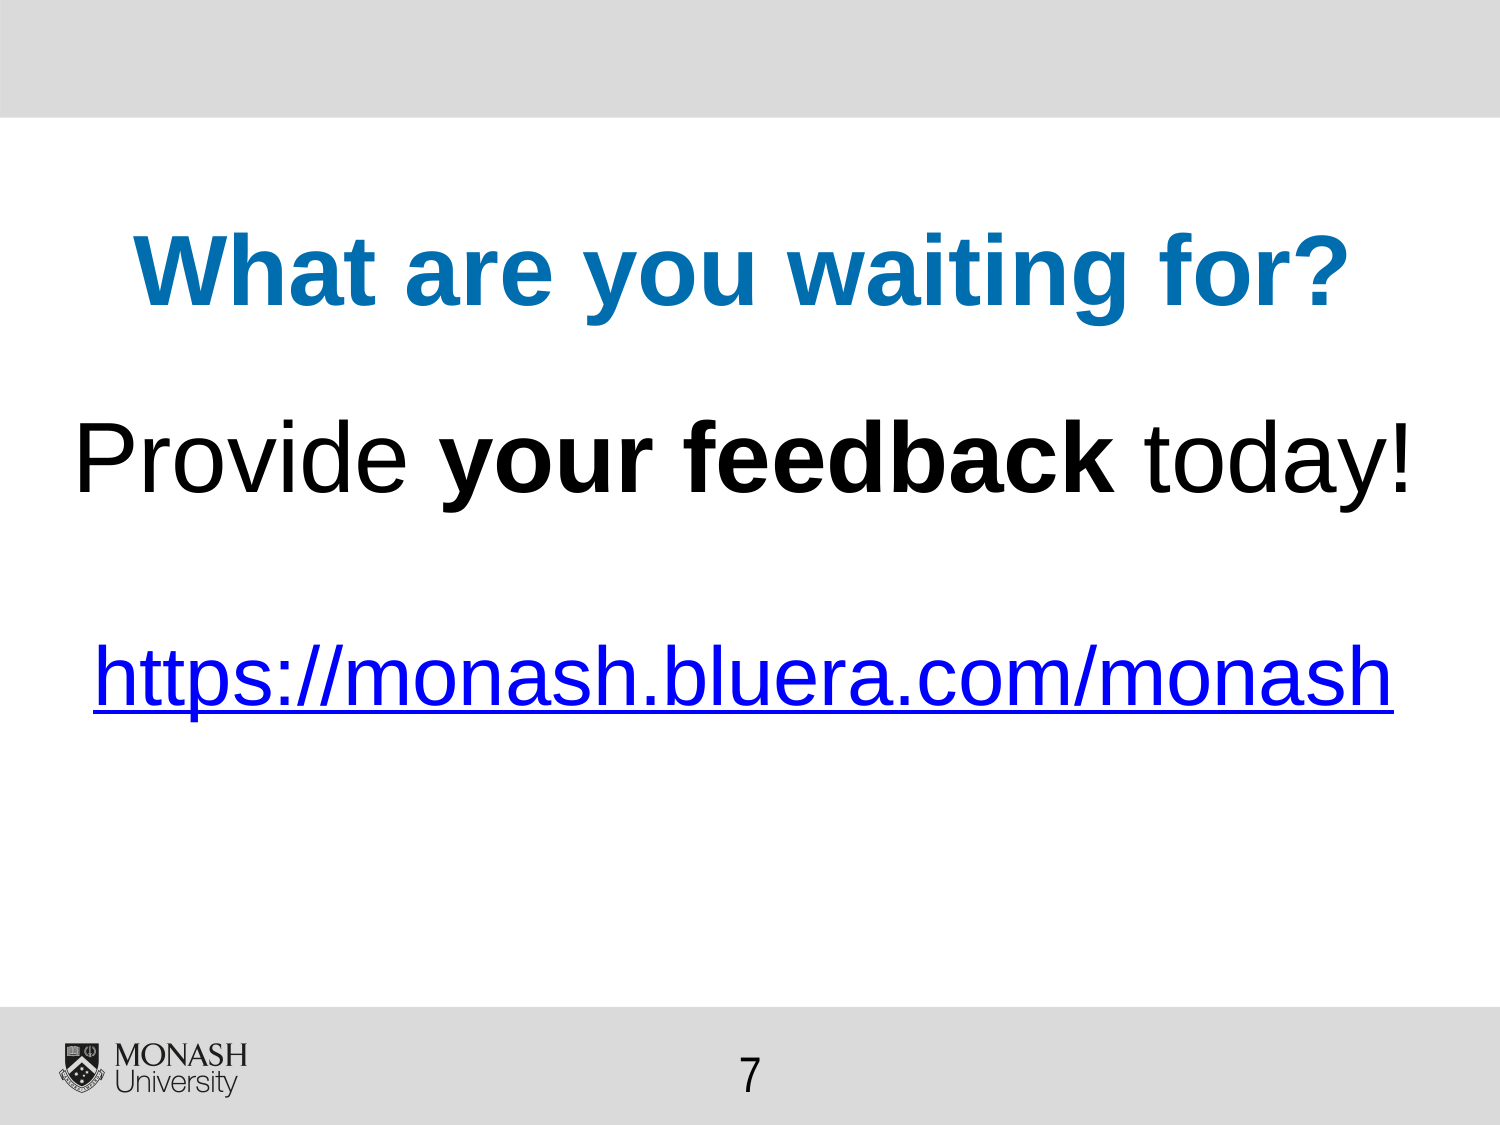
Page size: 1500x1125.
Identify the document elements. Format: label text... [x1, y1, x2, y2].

list What are you waiting for? Provide your feedback today! https://monash.bluera.com/monash [38, 198, 1449, 896]
picture [0, 0, 1500, 1125]
